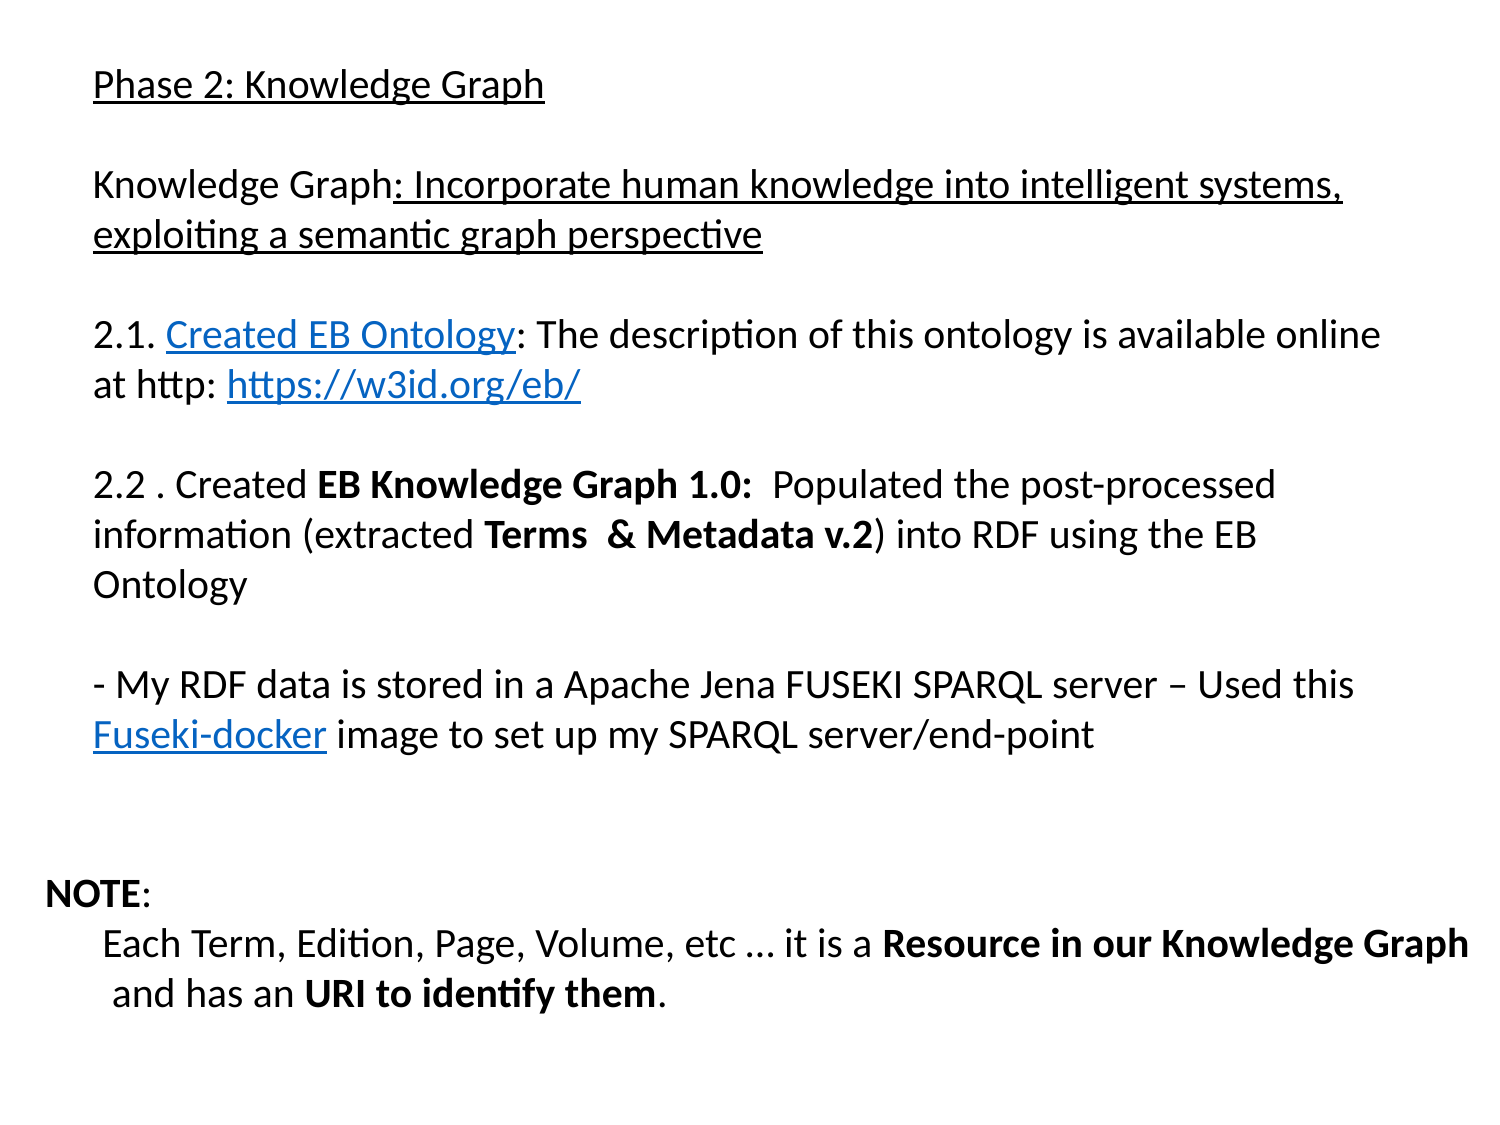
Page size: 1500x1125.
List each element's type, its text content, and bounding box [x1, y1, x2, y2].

text_box NOTE: Each Term, Edition, Page, Volume, etc … it is a Resource in our Knowledge Graph and has an URI to identify them. [30, 858, 1485, 1074]
text_box Phase 2: Knowledge Graph Knowledge Graph: Incorporate human knowledge into intelligent systems, exploiting a semantic graph perspective 2.1. Created EB Ontology: The description of this ontology is available online at http: https://w3id.org/eb/ 2.2 . Created EB Knowledge Graph 1.0: Populated the post-processed information (extracted Terms & Metadata v.2) into RDF using the EB Ontology - My RDF data is stored in a Apache Jena FUSEKI SPARQL server – Used this Fuseki-docker image to set up my SPARQL server/end-point [78, 49, 1422, 815]
